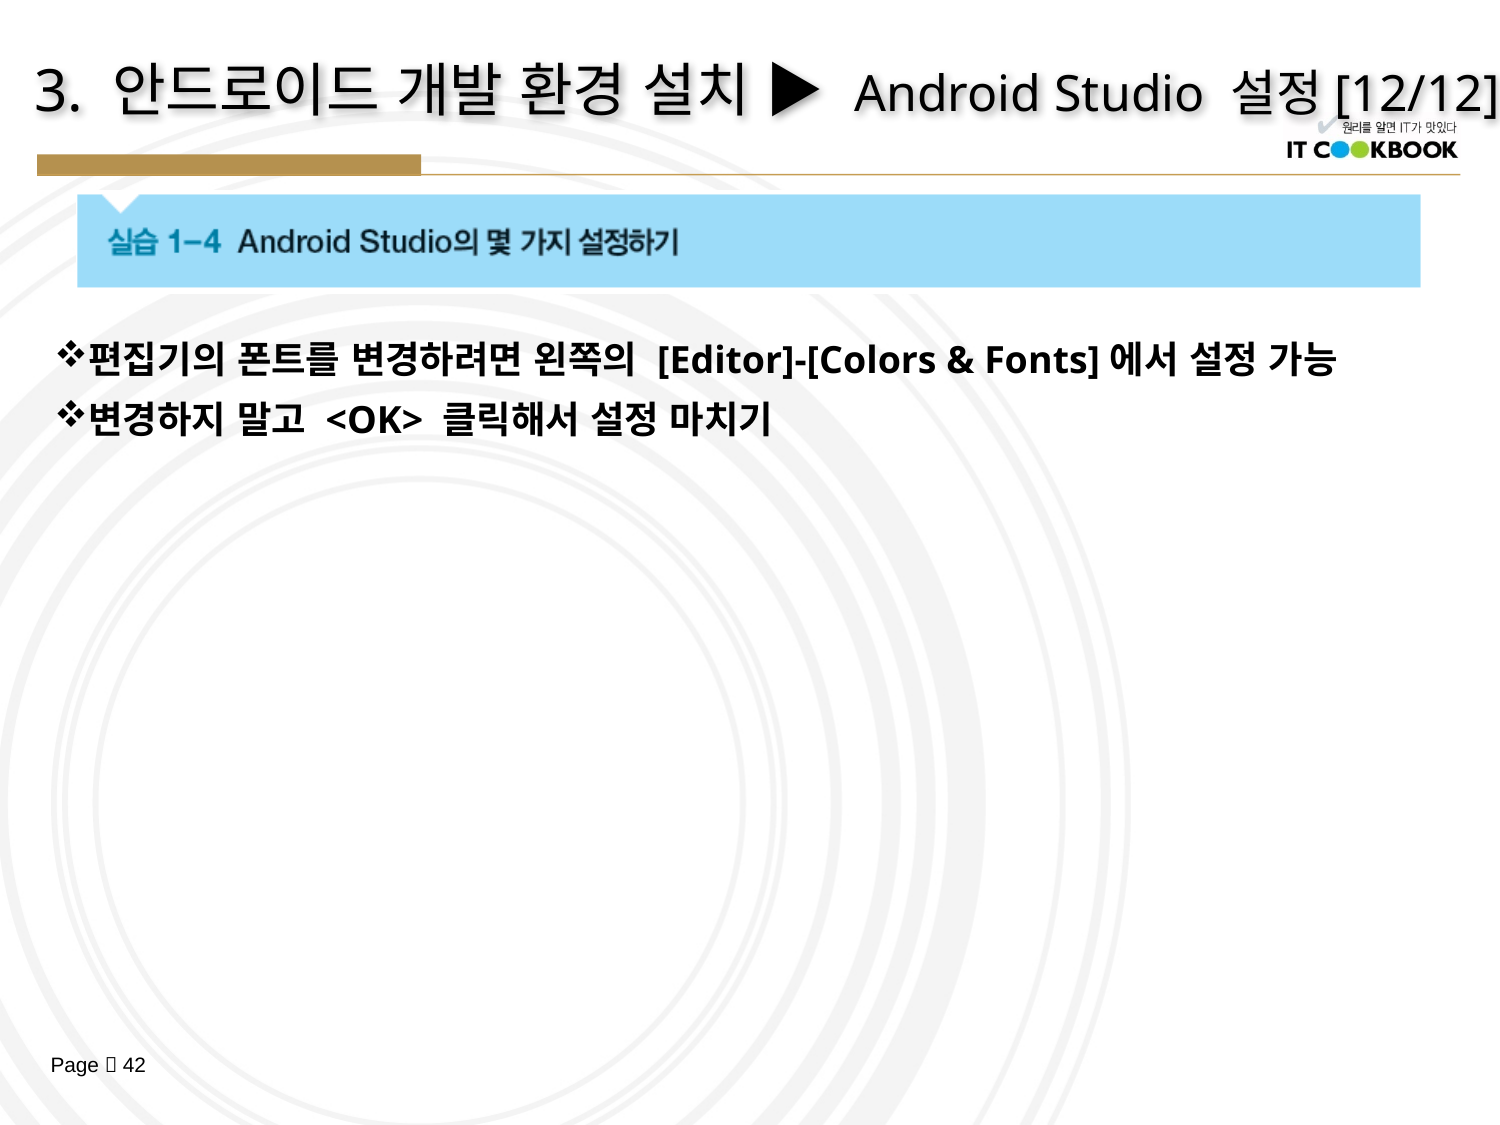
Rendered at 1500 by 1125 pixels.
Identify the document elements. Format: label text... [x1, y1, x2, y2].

picture [0, 35, 1500, 1125]
list 편집기의 폰트를 변경하려면 왼쪽의 [Editor]-[Colors & Fonts]에서 설정 가능 변경하지 말고 <OK> 클릭해서 설정 마치기 [54, 335, 1500, 1051]
title 3. 안드로이드 개발 환경 설치 ▶ Android Studio 설정[12/12] [33, 53, 1500, 161]
